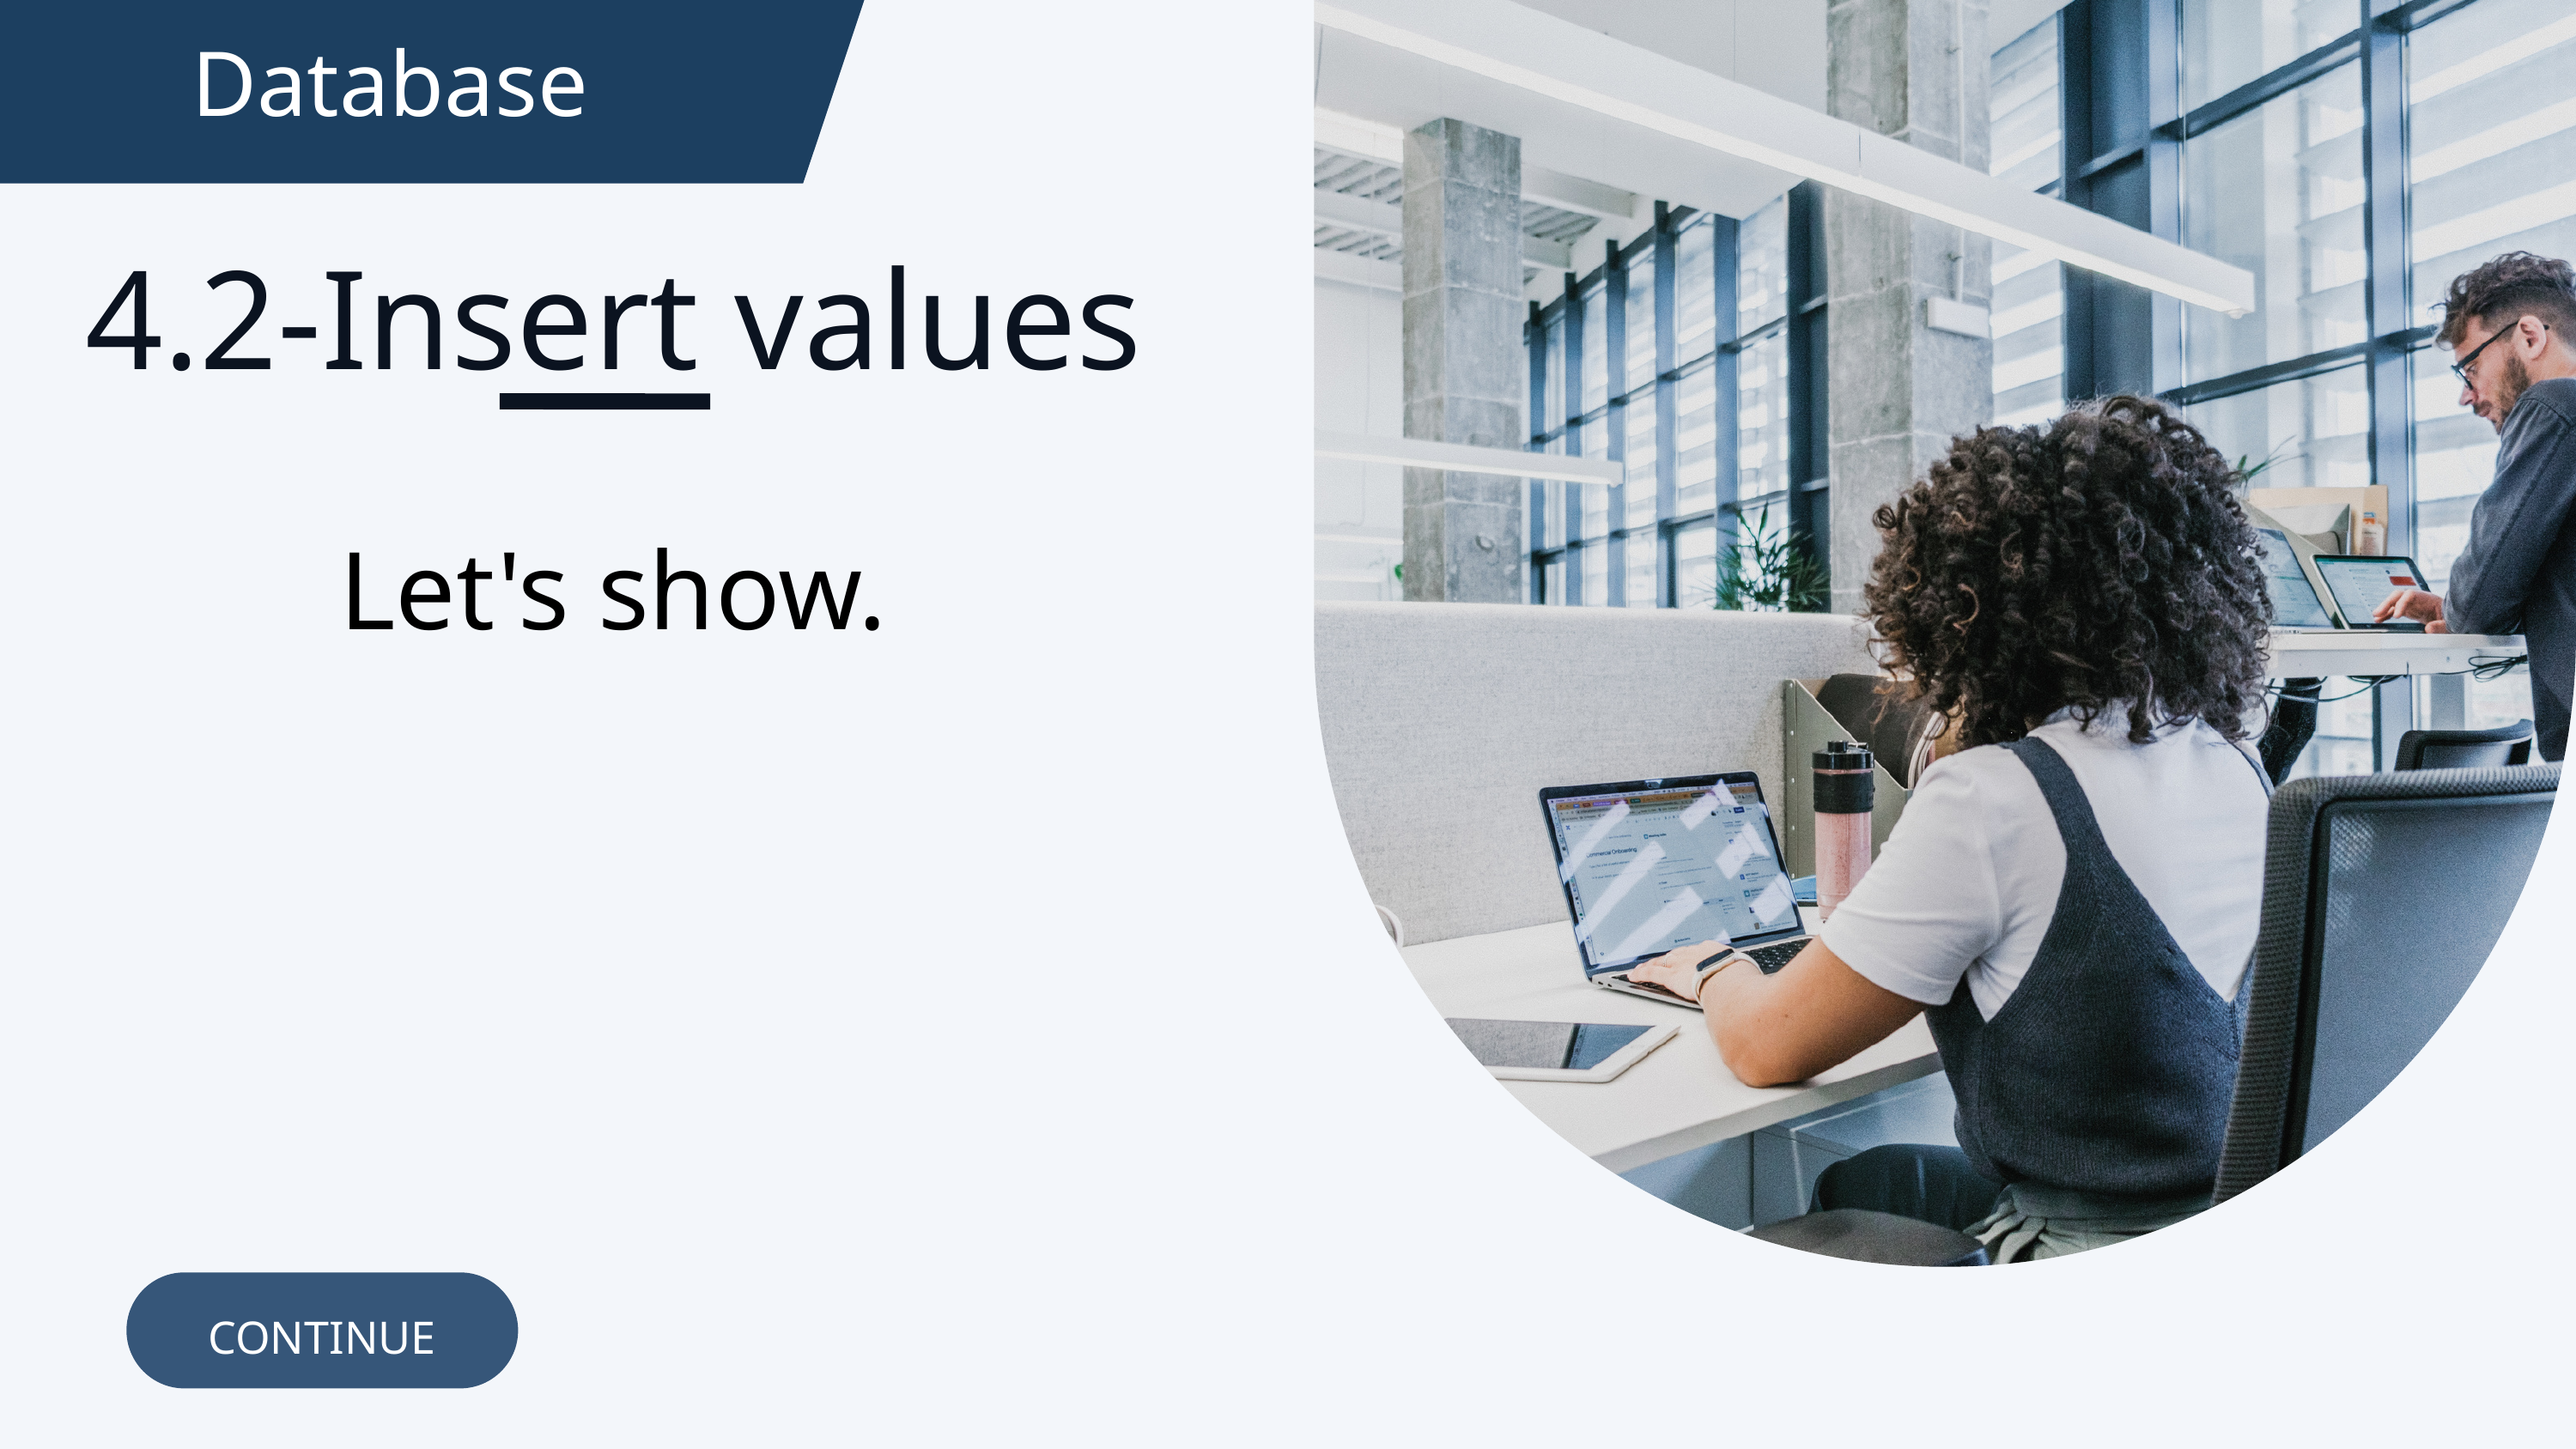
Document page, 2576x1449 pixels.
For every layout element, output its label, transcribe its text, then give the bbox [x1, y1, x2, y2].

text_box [126, 1272, 519, 1389]
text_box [1314, 0, 2576, 1267]
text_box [0, 0, 865, 184]
text_box Let's show. [149, 500, 1078, 652]
text_box 4.2-Insert values [0, 219, 1308, 397]
